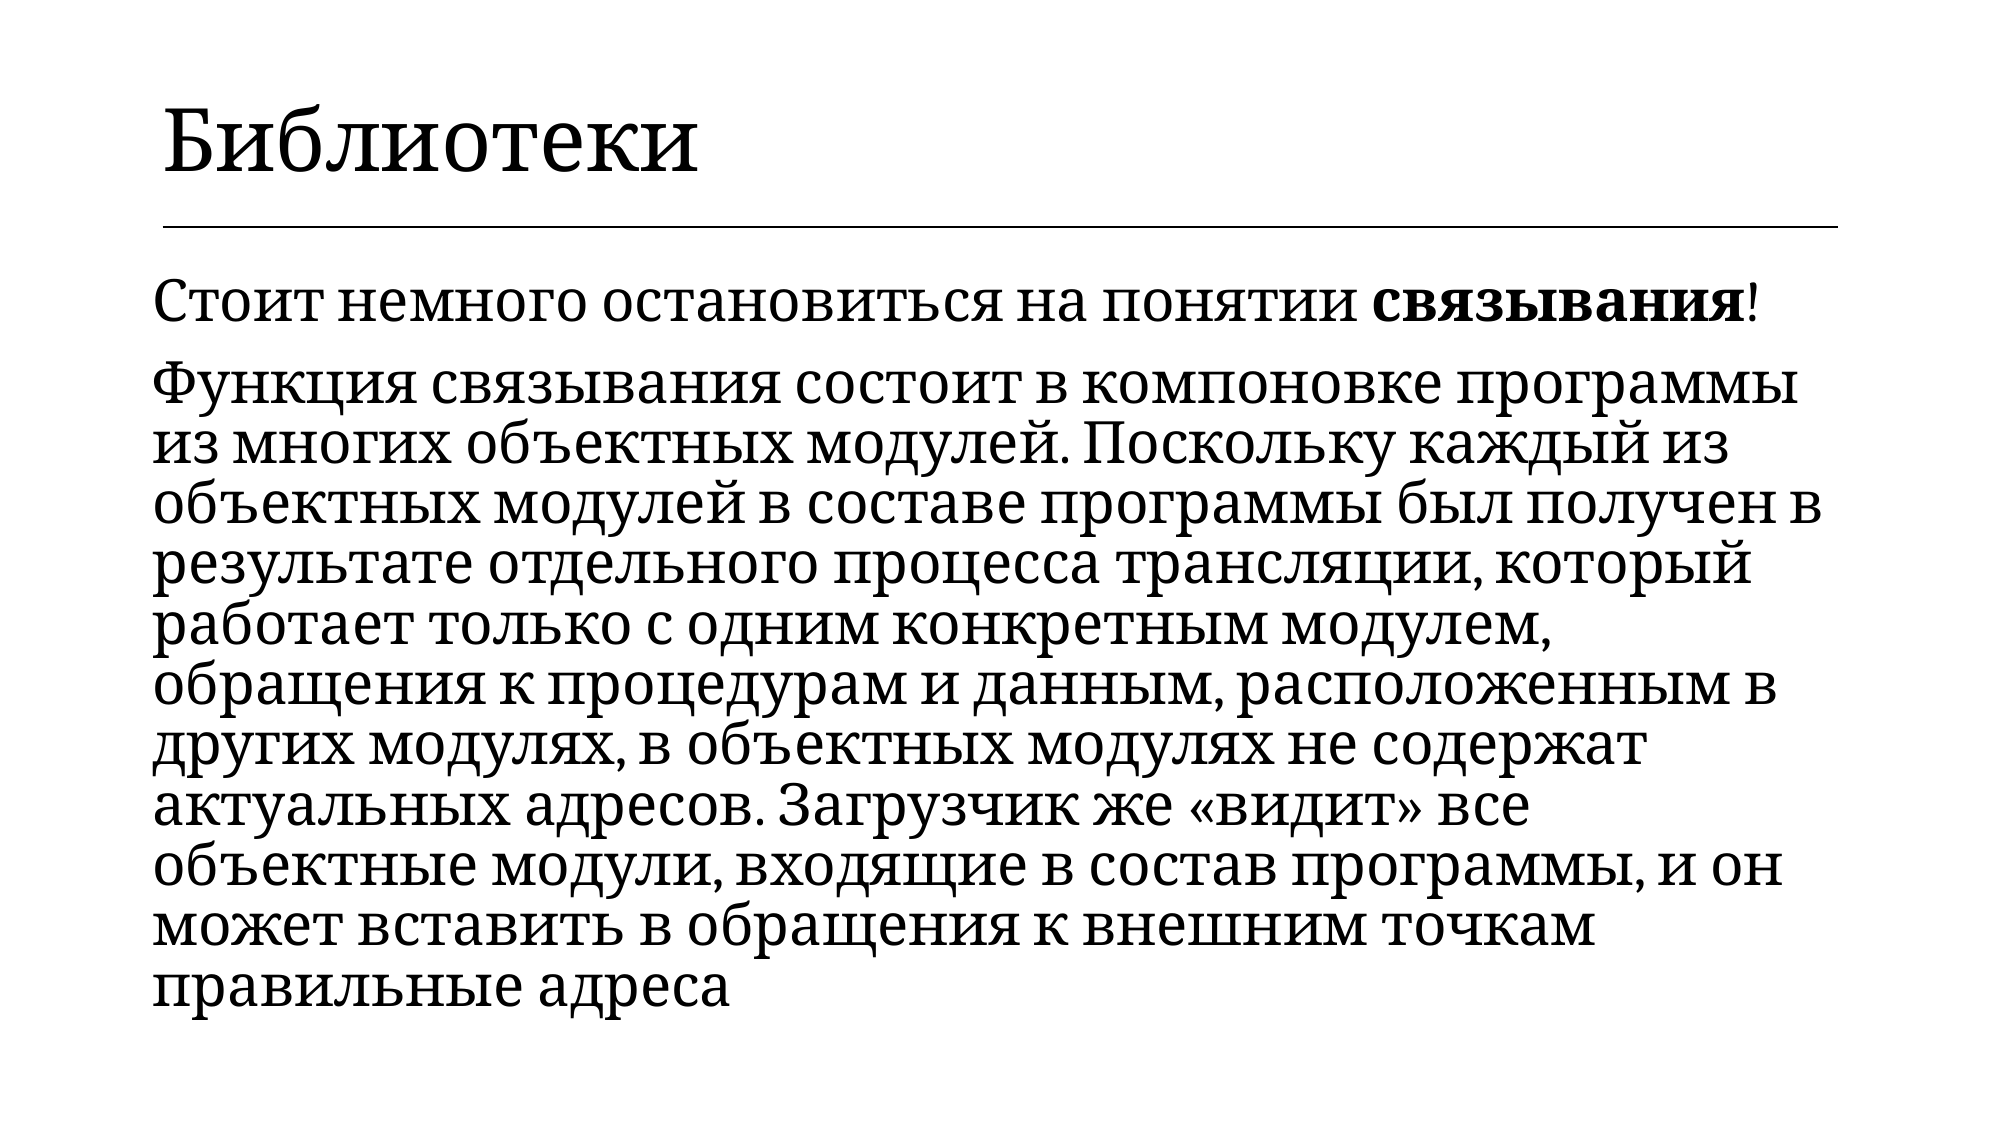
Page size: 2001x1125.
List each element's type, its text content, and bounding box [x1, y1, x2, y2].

table_header Библиотеки [163, 60, 1838, 226]
list Стоит немного остановиться на понятии связывания! Функция связывания состоит в компоновке программы из многих объектных модулей. Поскольку каждый из объектных модулей в составе программы был получен в результате отдельного процесса трансляции, который работает только с одним конкретным модулем, обращения к процедурам и данным, расположенным в других модулях, в объектных модулях не содержат актуальных адресов. Загрузчик же «видит» все объектные модули, входящие в состав программы, и он может вставить в обращения к внешним точкам правильные адреса [137, 266, 1863, 1039]
